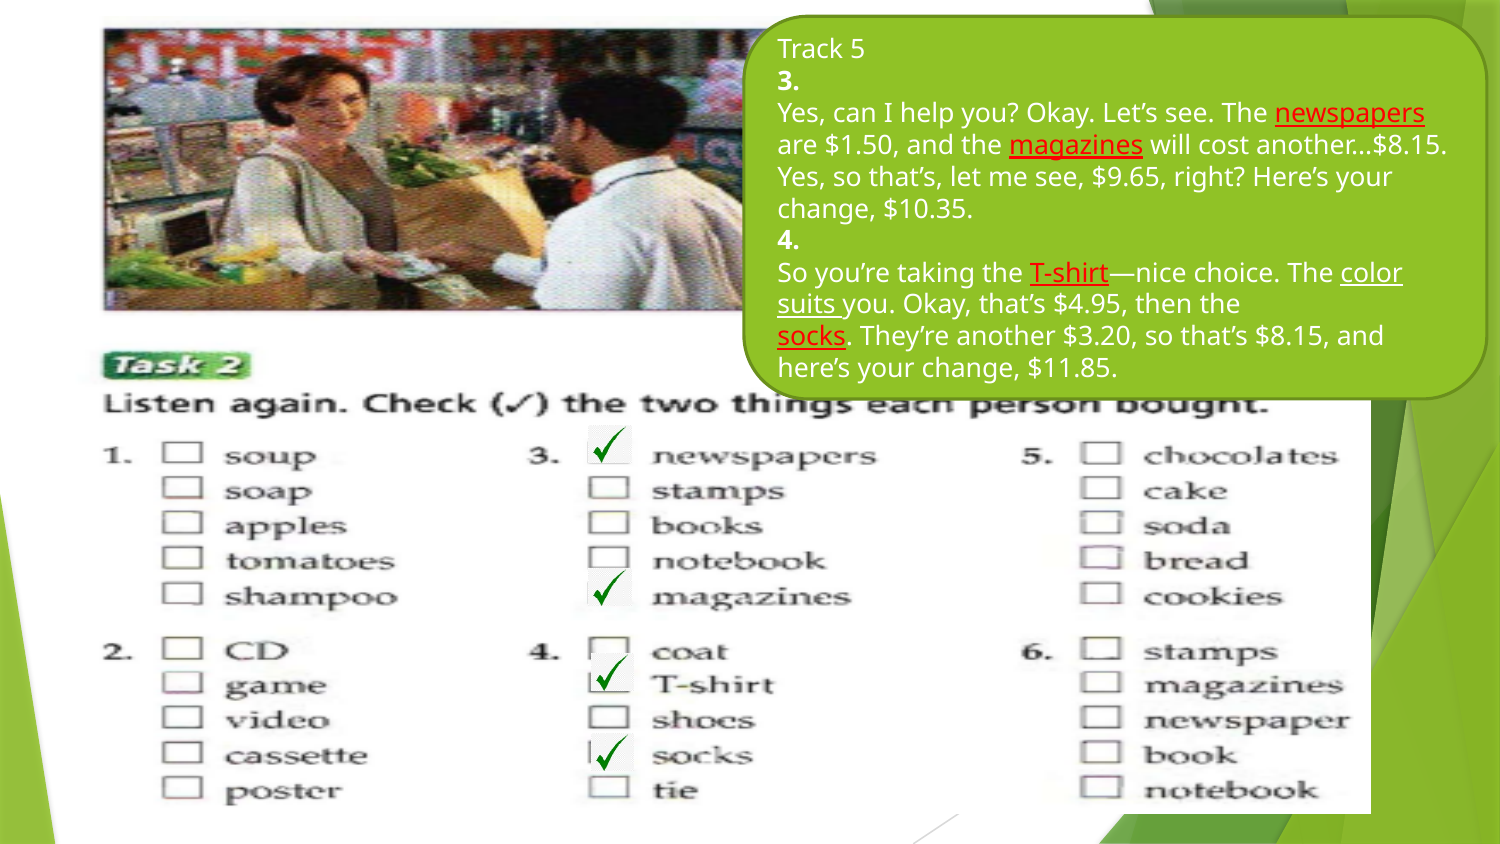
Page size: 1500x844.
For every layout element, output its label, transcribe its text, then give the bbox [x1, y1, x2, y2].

text_box Track 5 3. Yes, can I help you? Okay. Let’s see. The newspapers are $1.50, and the magazines will cost another…$8.15. Yes, so that’s, let me see, $9.65, right? Here’s your change, $10.35. 4. So you’re taking the T-shirt—nice choice. The color suits you. Okay, that’s $4.95, then the socks. They’re another $3.20, so that’s $8.15, and here’s your change, $11.85. [1368, 14, 1489, 401]
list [588, 424, 632, 464]
picture [71, 15, 1371, 814]
